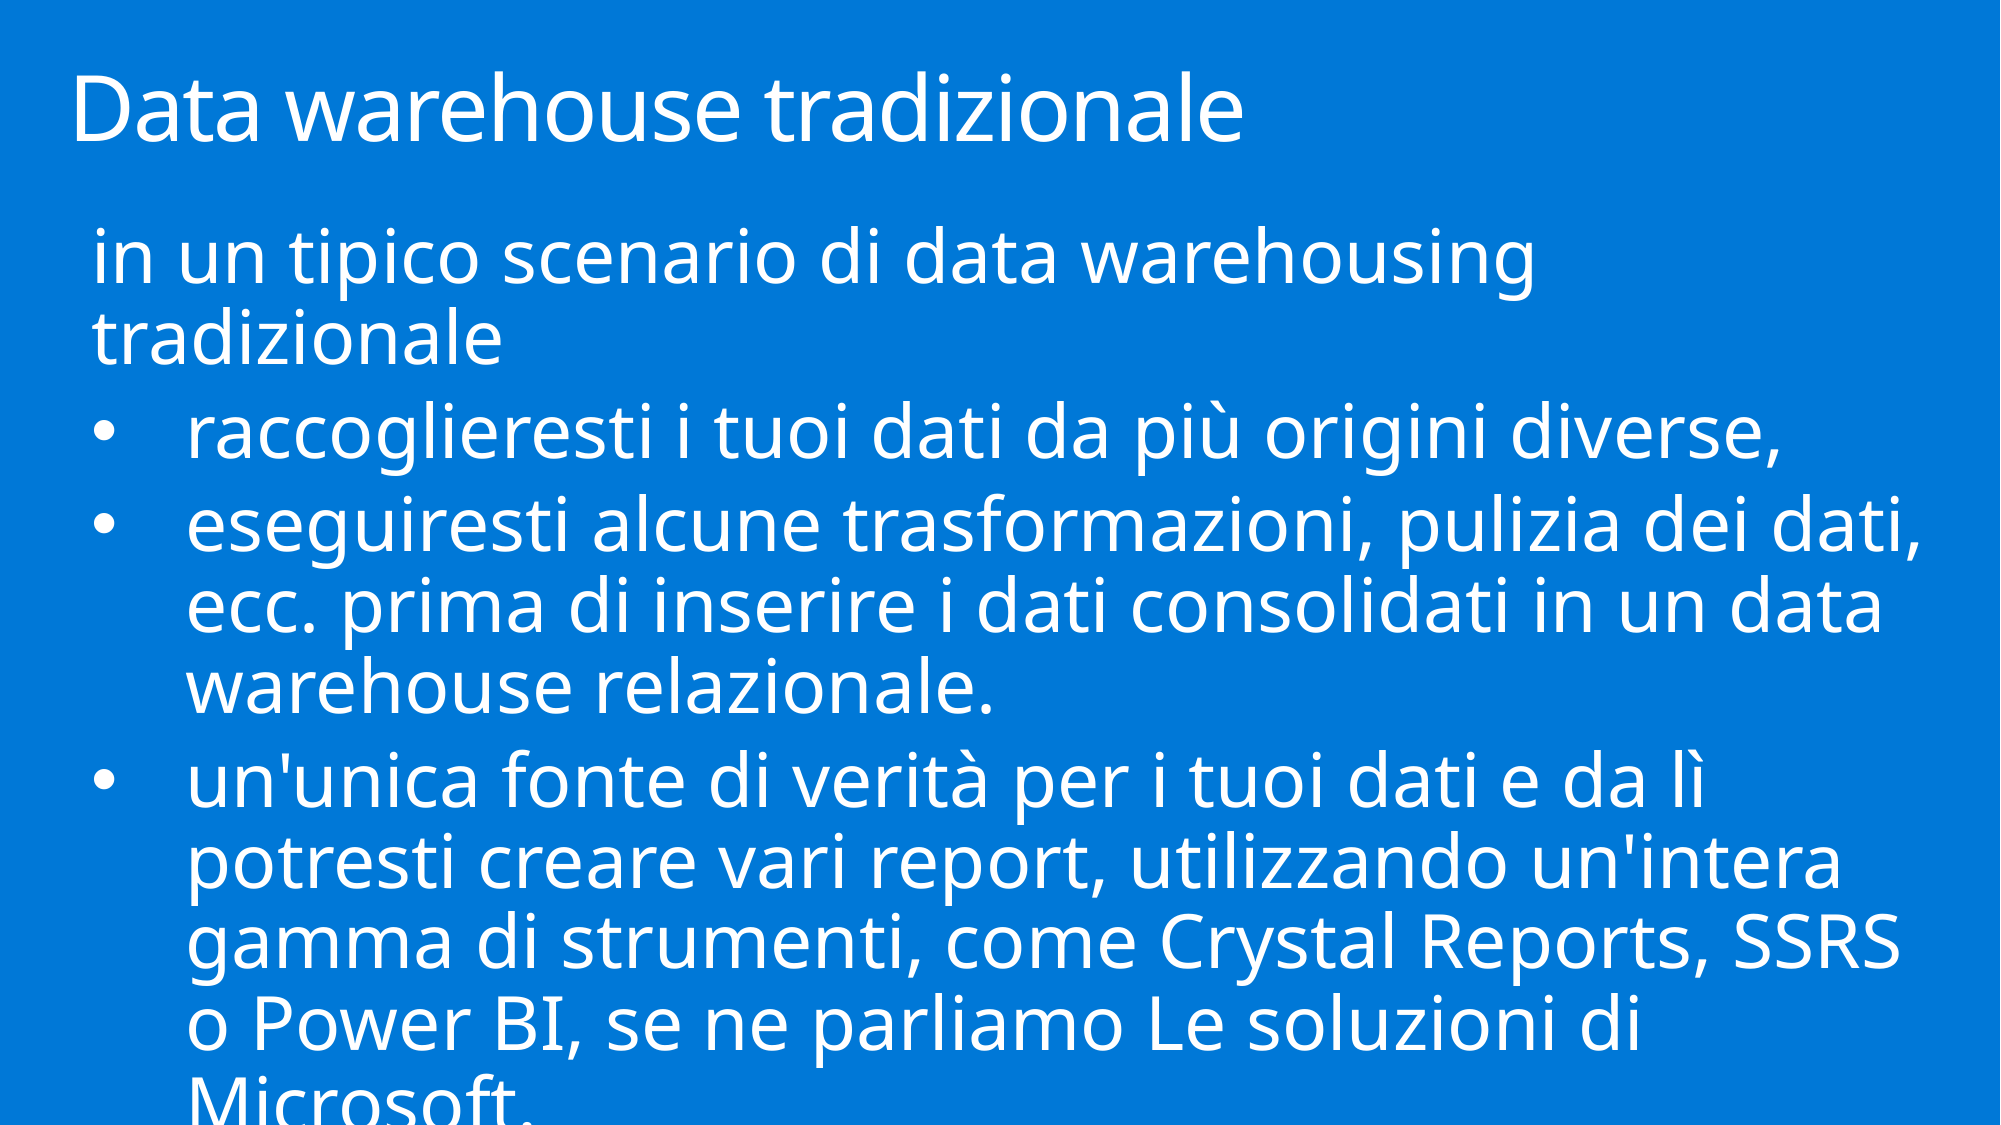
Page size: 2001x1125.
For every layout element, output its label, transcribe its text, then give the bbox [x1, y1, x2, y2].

title Data warehouse tradizionale [44, 47, 1957, 196]
text_box in un tipico scenario di data warehousing tradizionale raccoglieresti i tuoi dati da più origini diverse, eseguiresti alcune trasformazioni, pulizia dei dati, ecc. prima di inserire i dati consolidati in un data warehouse relazionale. un'unica fonte di verità per i tuoi dati e da lì potresti creare vari report, utilizzando un'intera gamma di strumenti, come Crystal Reports, SSRS o Power BI, se ne parliamo Le soluzioni di Microsoft. [61, 195, 1956, 1125]
